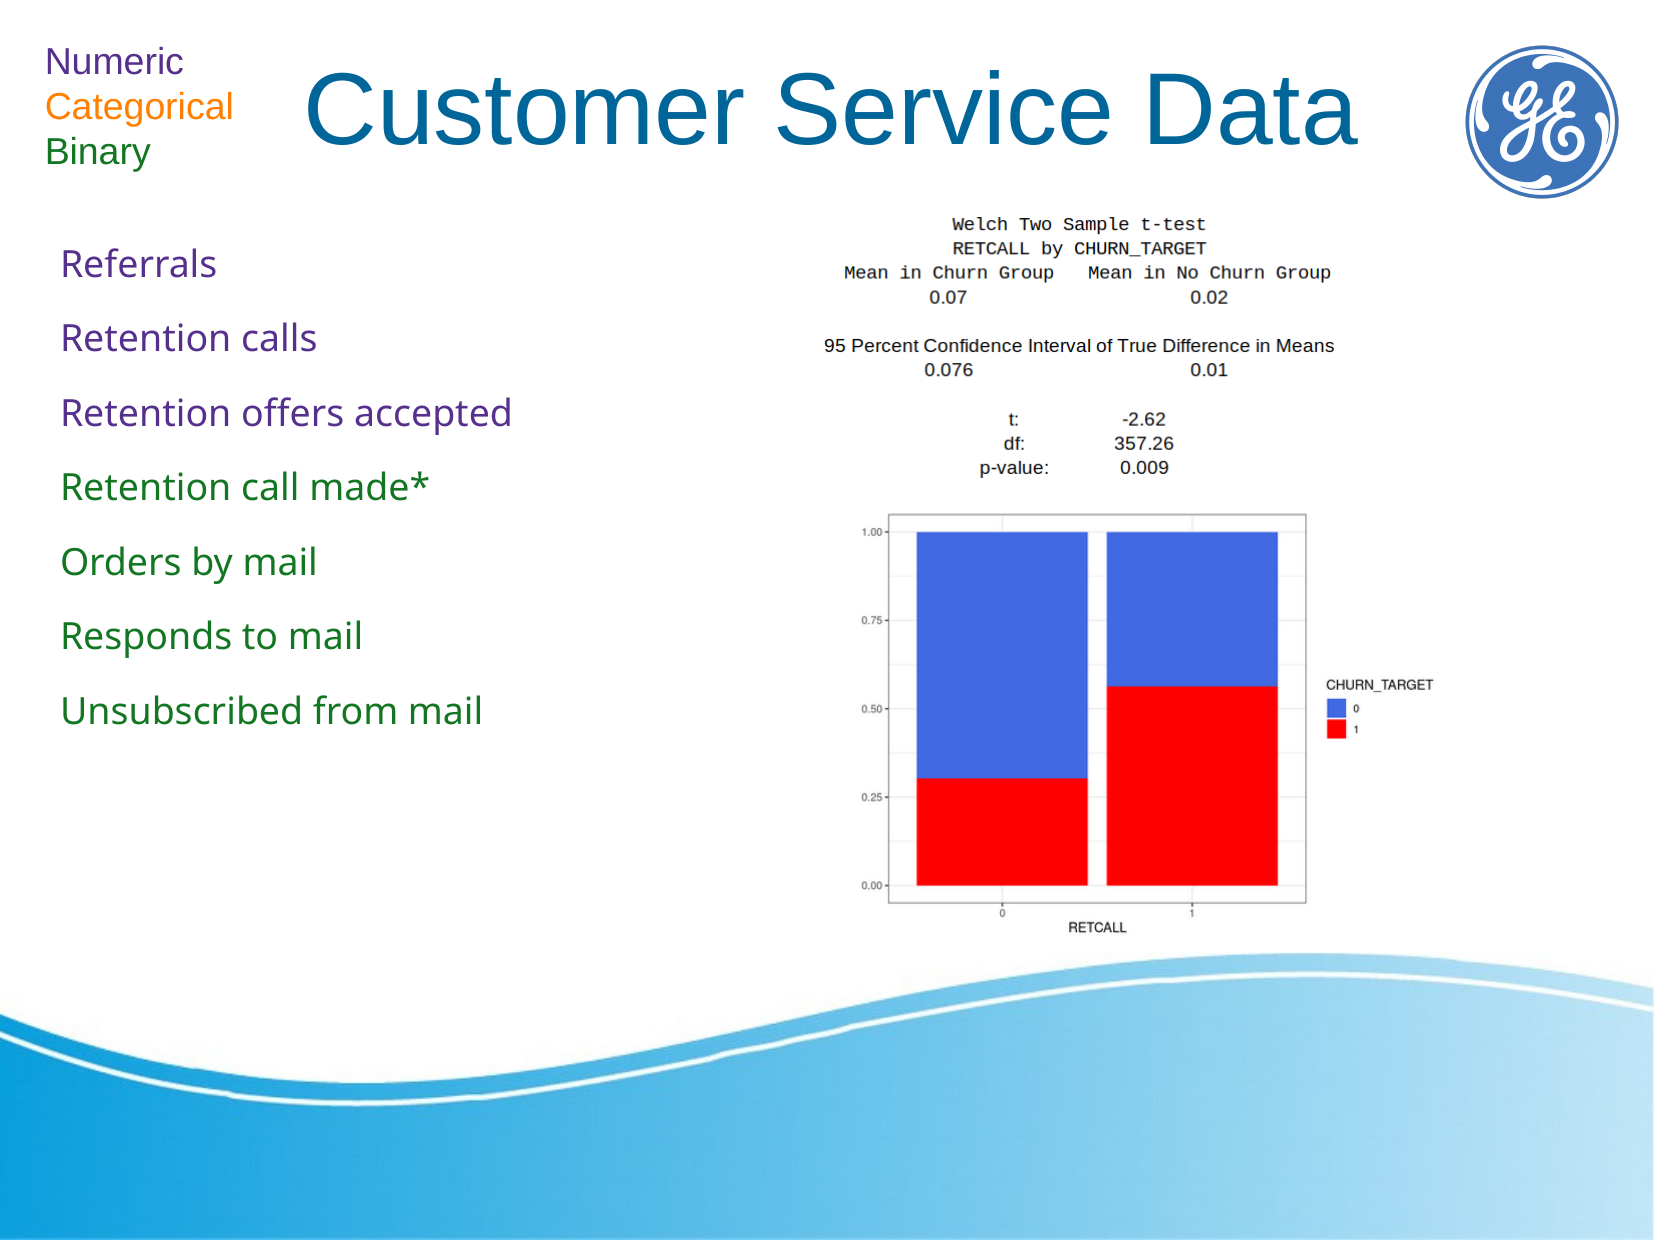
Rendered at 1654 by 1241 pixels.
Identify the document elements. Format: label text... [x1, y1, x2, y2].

picture [0, 952, 1654, 1240]
picture [809, 209, 1351, 482]
picture [860, 510, 1441, 940]
text_box Customer Service Data [86, 0, 1575, 207]
picture [1464, 44, 1620, 200]
text_box Referrals Retention calls Retention offers accepted Retention call made* Orders by mail Responds to mail Unsubscribed from mail [59, 239, 570, 975]
text_box Numeric Categorical Binary [29, 29, 375, 171]
